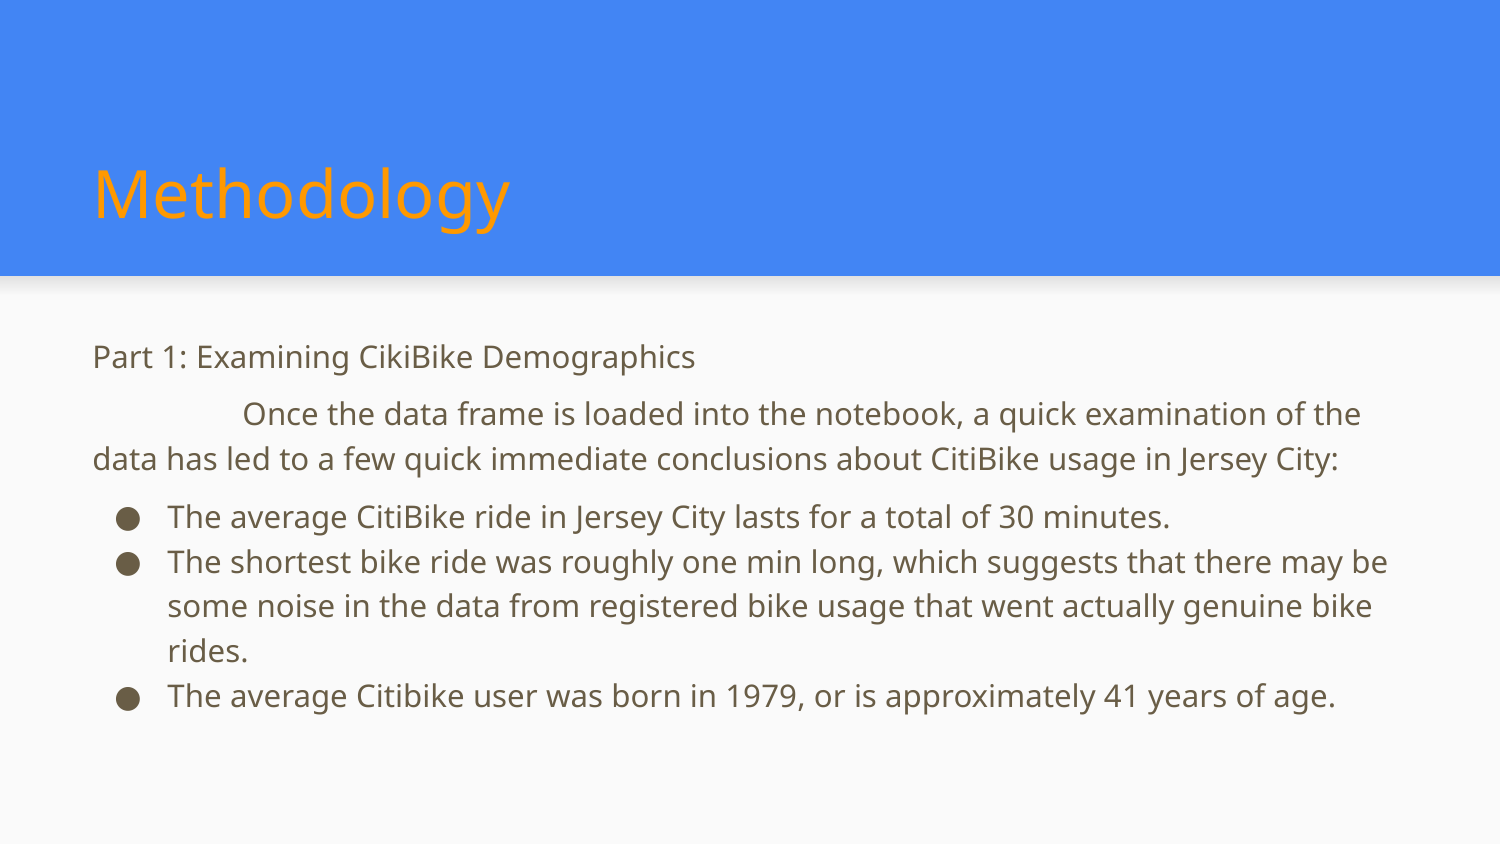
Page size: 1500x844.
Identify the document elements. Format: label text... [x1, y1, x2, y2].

list Part 1: Examining CikiBike Demographics Once the data frame is loaded into the notebook, a quick examination of the data has led to a few quick immediate conclusions about CitiBike usage in Jersey City: The average CitiBike ride in Jersey City lasts for a total of 30 minutes. The shortest bike ride was roughly one min long, which suggests that there may be some noise in the data from registered bike usage that went actually genuine bike rides. The average Citibike user was born in 1979, or is approximately 41 years of age. [77, 314, 1427, 760]
title Methodology [77, 121, 1427, 248]
